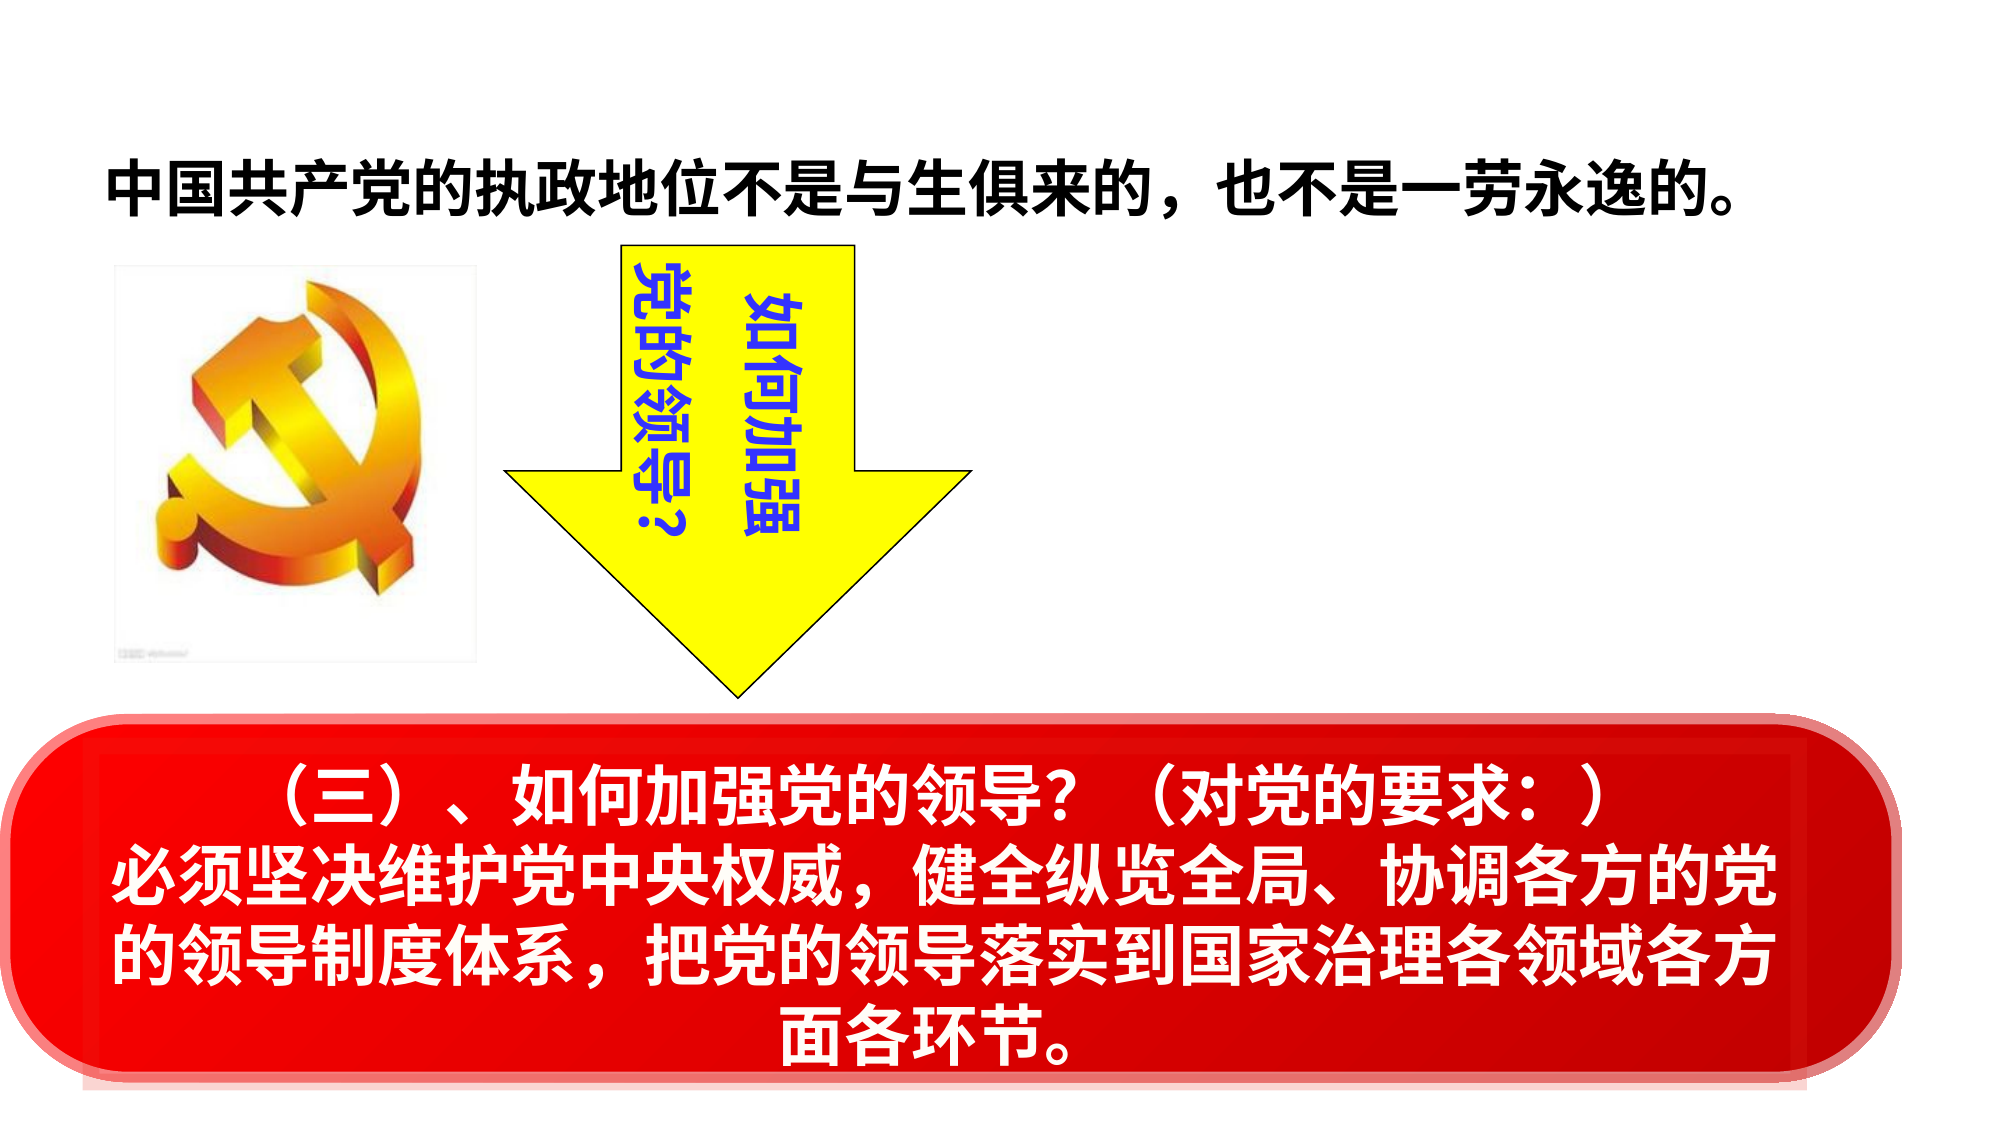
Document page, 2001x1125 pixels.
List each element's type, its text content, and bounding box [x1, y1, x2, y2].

text_box 如何加强 党的领导？ [504, 245, 972, 699]
text_box 中国共产党的执政地位不是与生俱来的，也不是一劳永逸的。 [88, 105, 1925, 232]
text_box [0, 713, 1902, 1083]
picture [113, 265, 477, 663]
